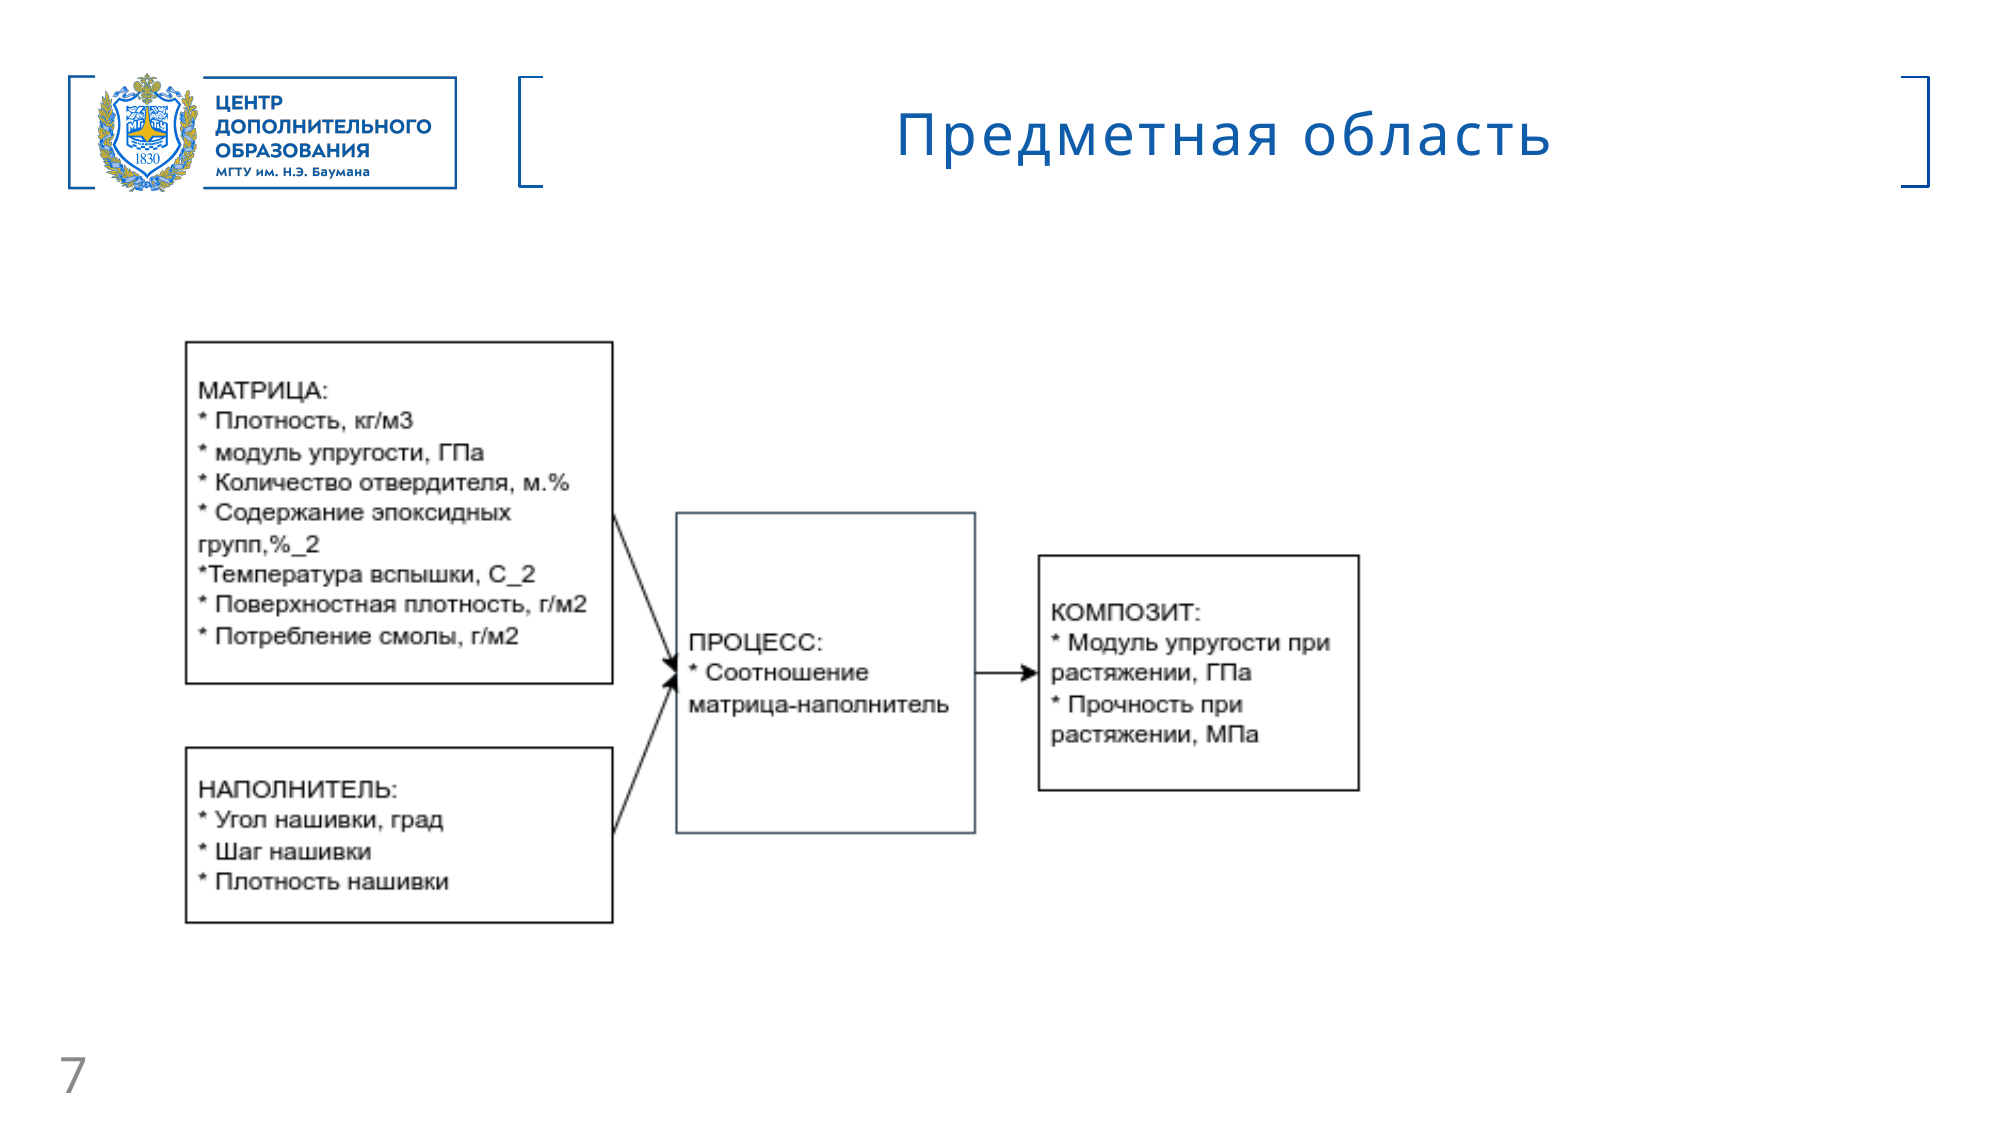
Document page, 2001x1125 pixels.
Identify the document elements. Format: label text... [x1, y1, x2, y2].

slide_number 7 [44, 1055, 149, 1101]
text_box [519, 76, 1929, 187]
picture [78, 235, 1467, 1032]
picture [68, 73, 457, 192]
